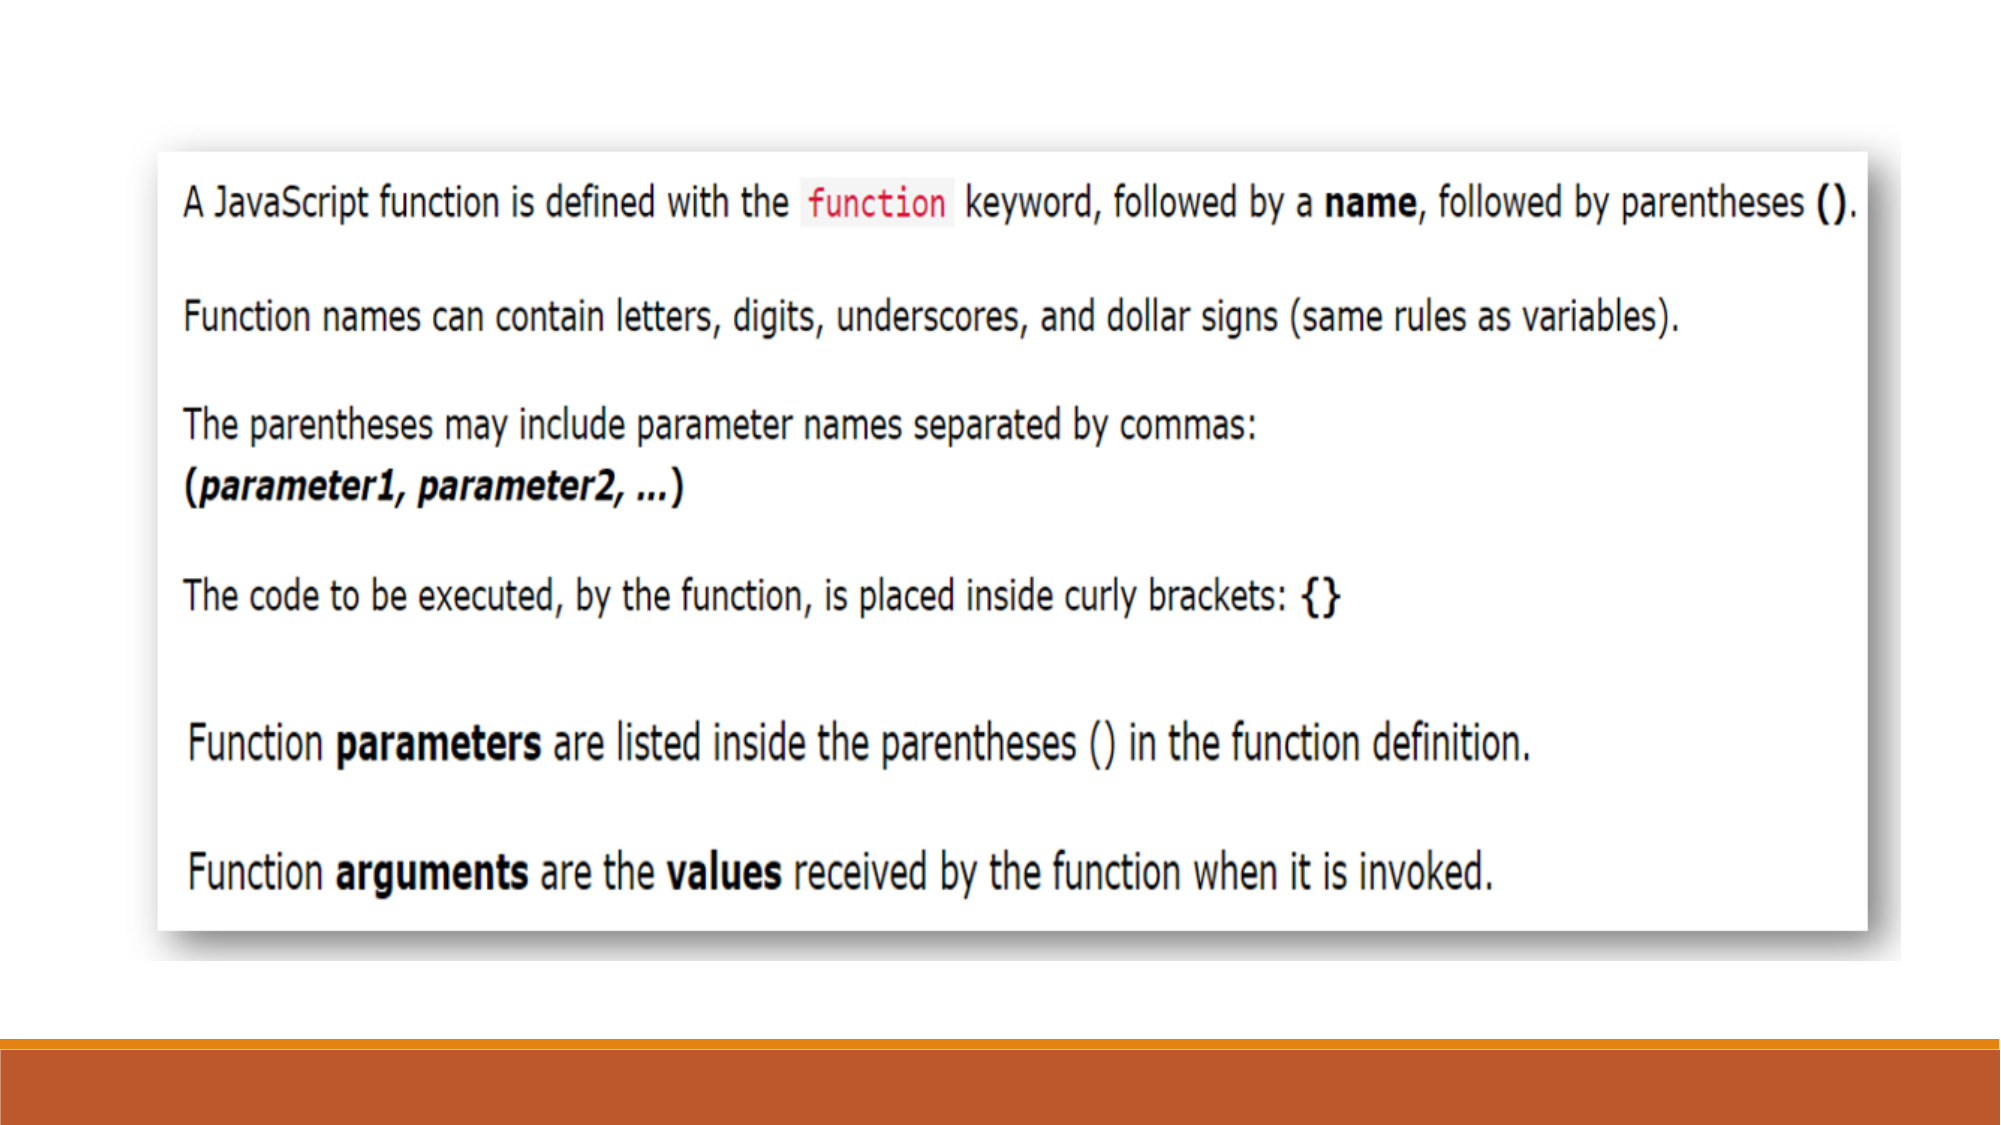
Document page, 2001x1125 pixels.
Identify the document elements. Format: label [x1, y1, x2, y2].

picture [124, 121, 1901, 961]
